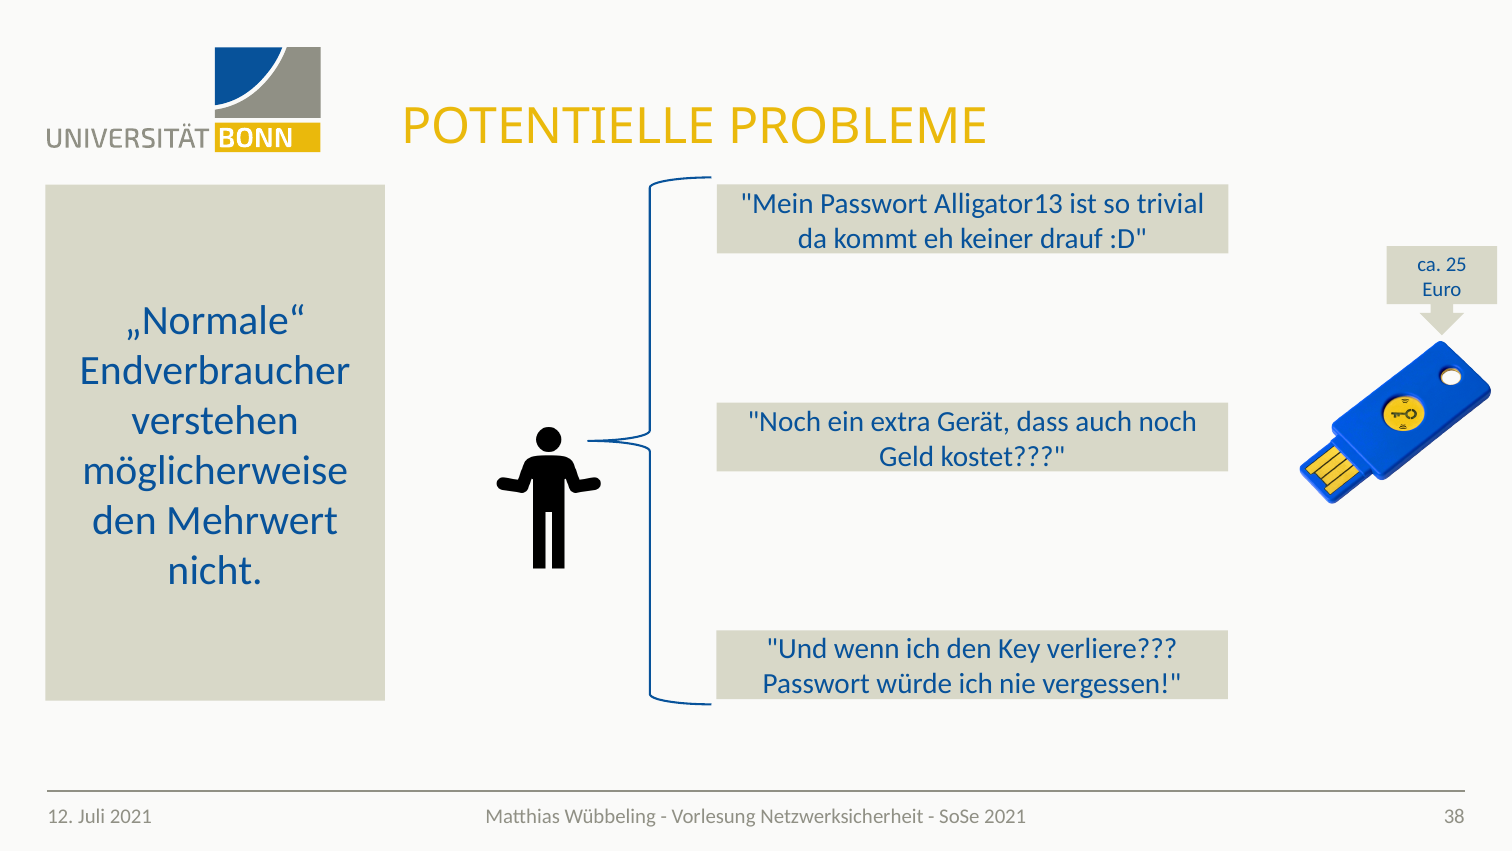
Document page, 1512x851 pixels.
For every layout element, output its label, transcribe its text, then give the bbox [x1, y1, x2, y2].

text_box "Und wenn ich den Key verliere??? Passwort würde ich nie vergessen!" [714, 628, 1230, 701]
text_box "Noch ein extra Gerät, dass auch noch Geld kostet???" [714, 401, 1230, 474]
text_box „Normale“ Endverbraucher verstehen möglicherweise den Mehrwert nicht. [43, 182, 387, 703]
text_box ca. 25 Euro [1384, 244, 1500, 318]
title Potentielle probleme [401, 47, 1465, 154]
picture [1292, 320, 1498, 525]
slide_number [47, 791, 189, 839]
text_box [630, 176, 712, 706]
picture [473, 422, 625, 573]
footer Matthias Wübbeling - Vorlesung Netzwerksicherheit - SoSe 2021 [342, 791, 1170, 839]
slide_number 38 [1370, 791, 1465, 839]
text_box "Mein Passwort Alligator13 ist so trivial da kommt eh keiner drauf :D" [715, 182, 1230, 255]
